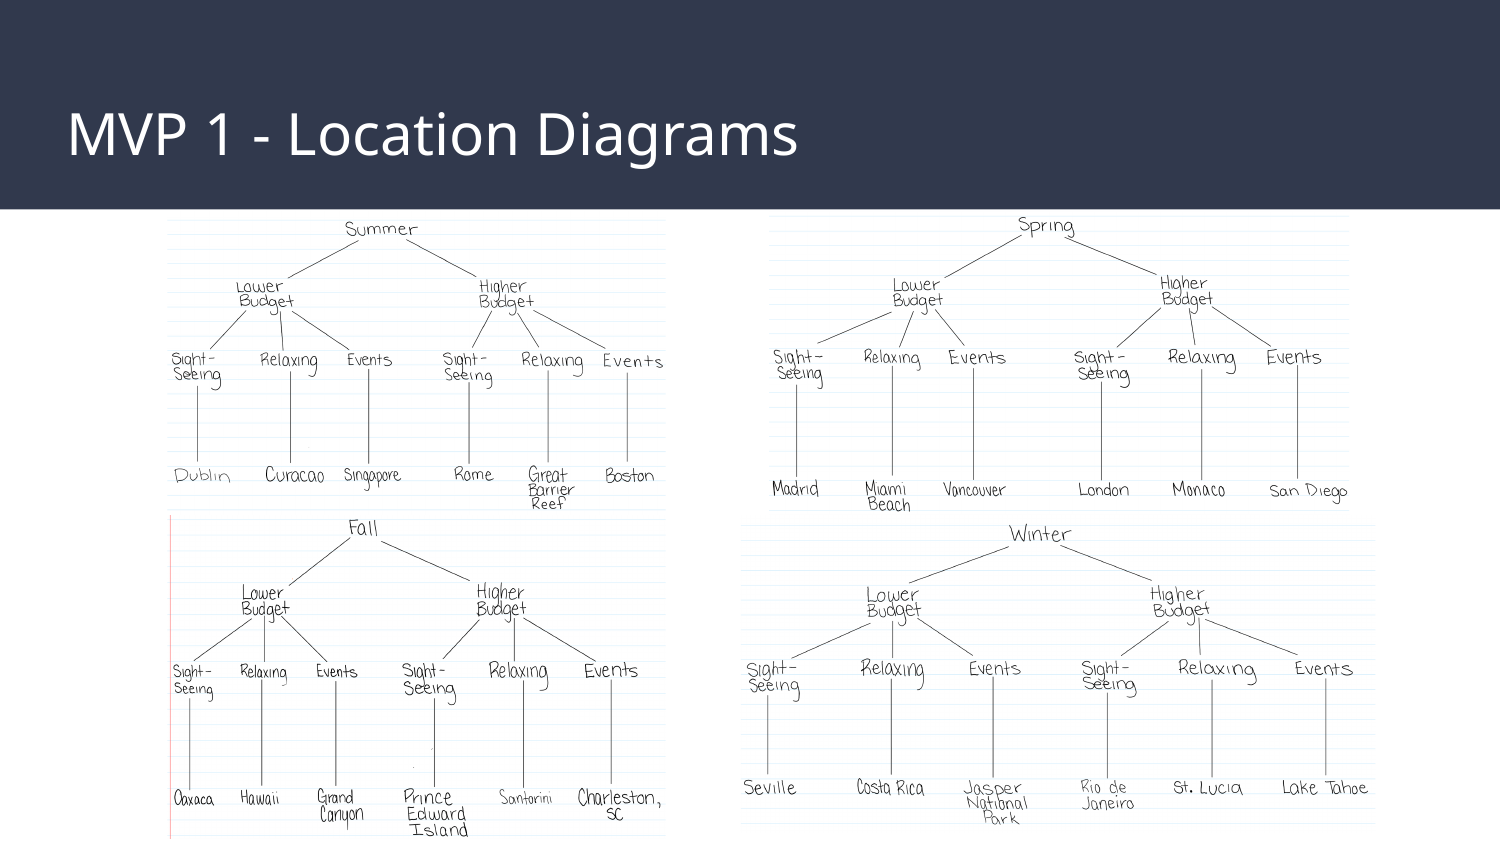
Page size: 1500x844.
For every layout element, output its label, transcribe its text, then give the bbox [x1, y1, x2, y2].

picture [167, 210, 666, 839]
picture [740, 210, 1376, 833]
title MVP 1 - Location Diagrams [51, 82, 1449, 185]
